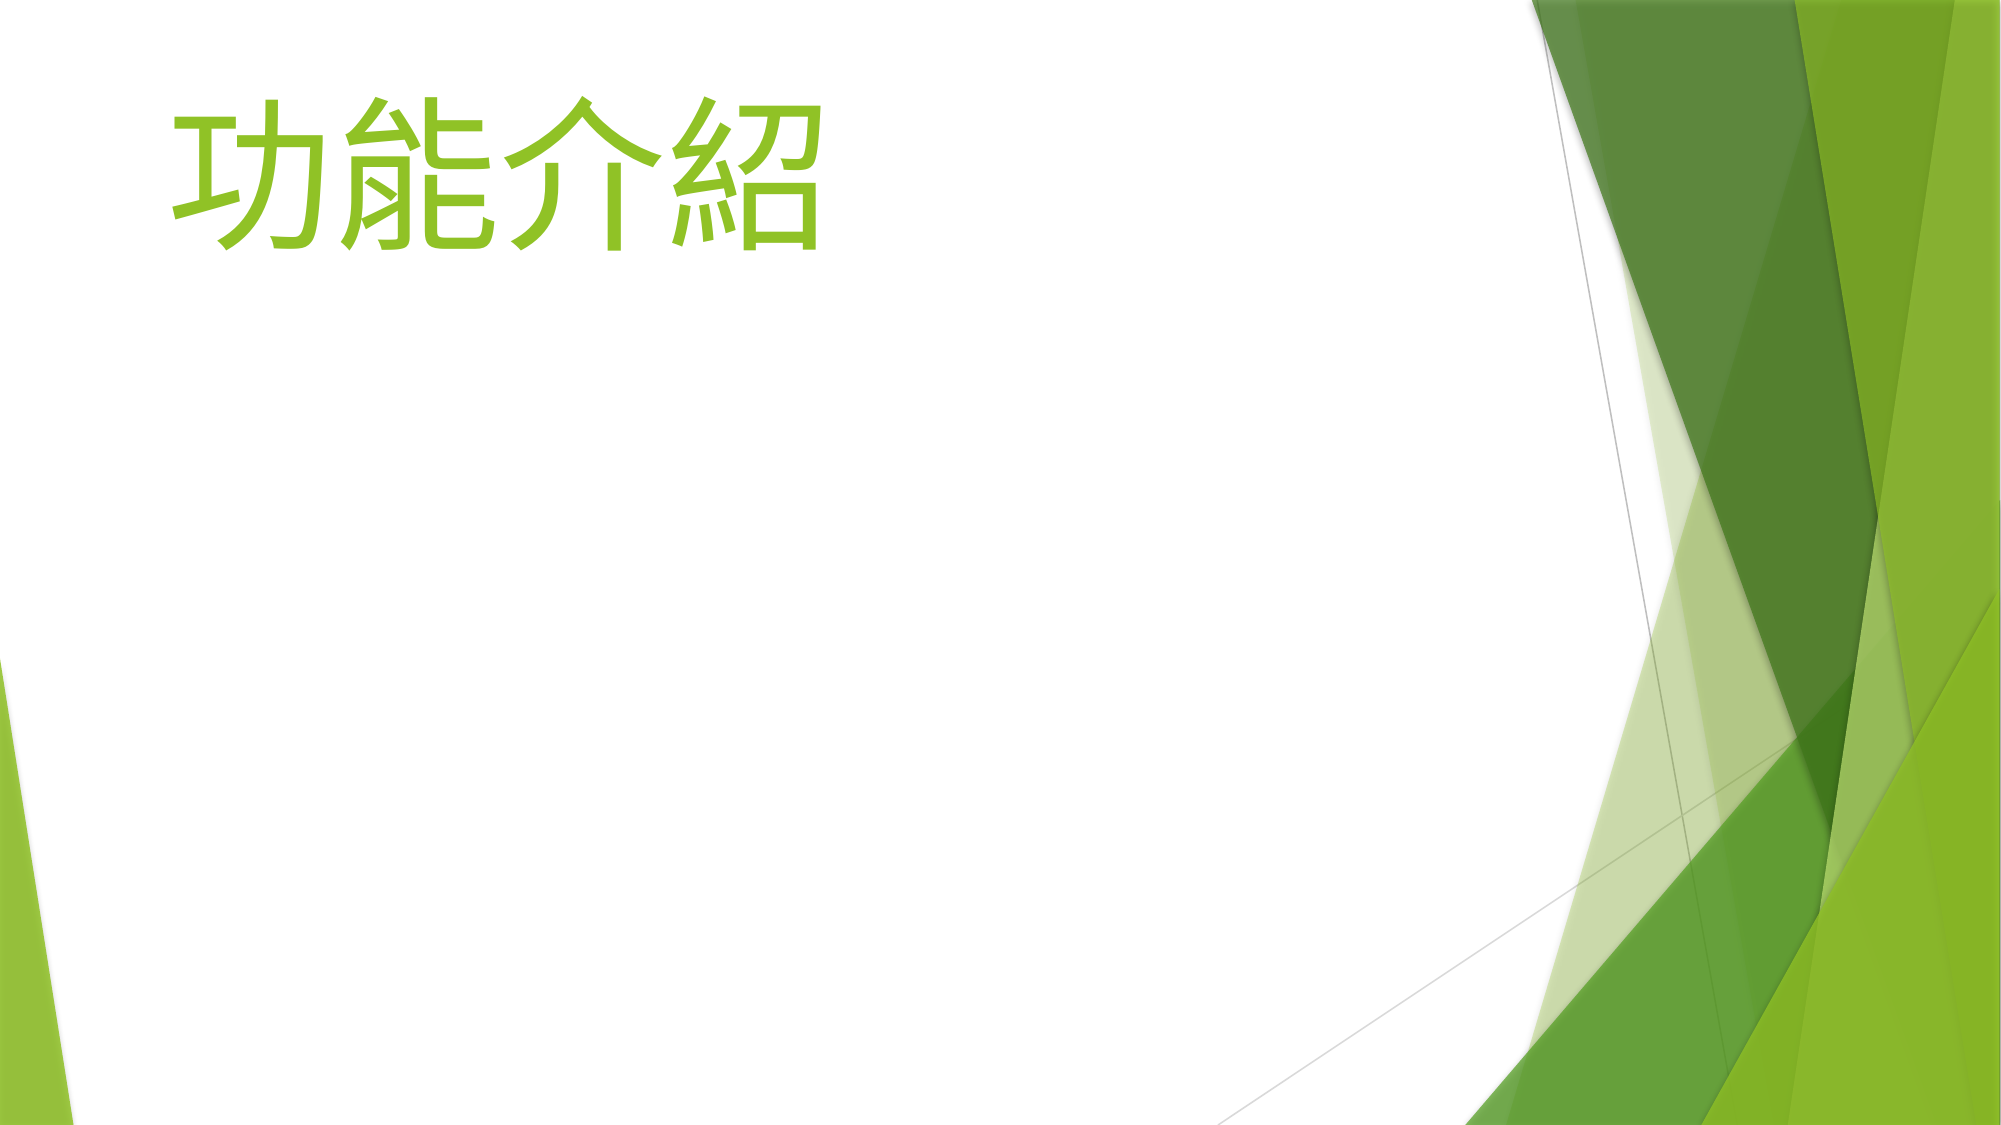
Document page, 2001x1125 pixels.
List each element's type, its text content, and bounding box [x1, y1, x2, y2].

title 功能介紹 [151, 63, 1814, 700]
